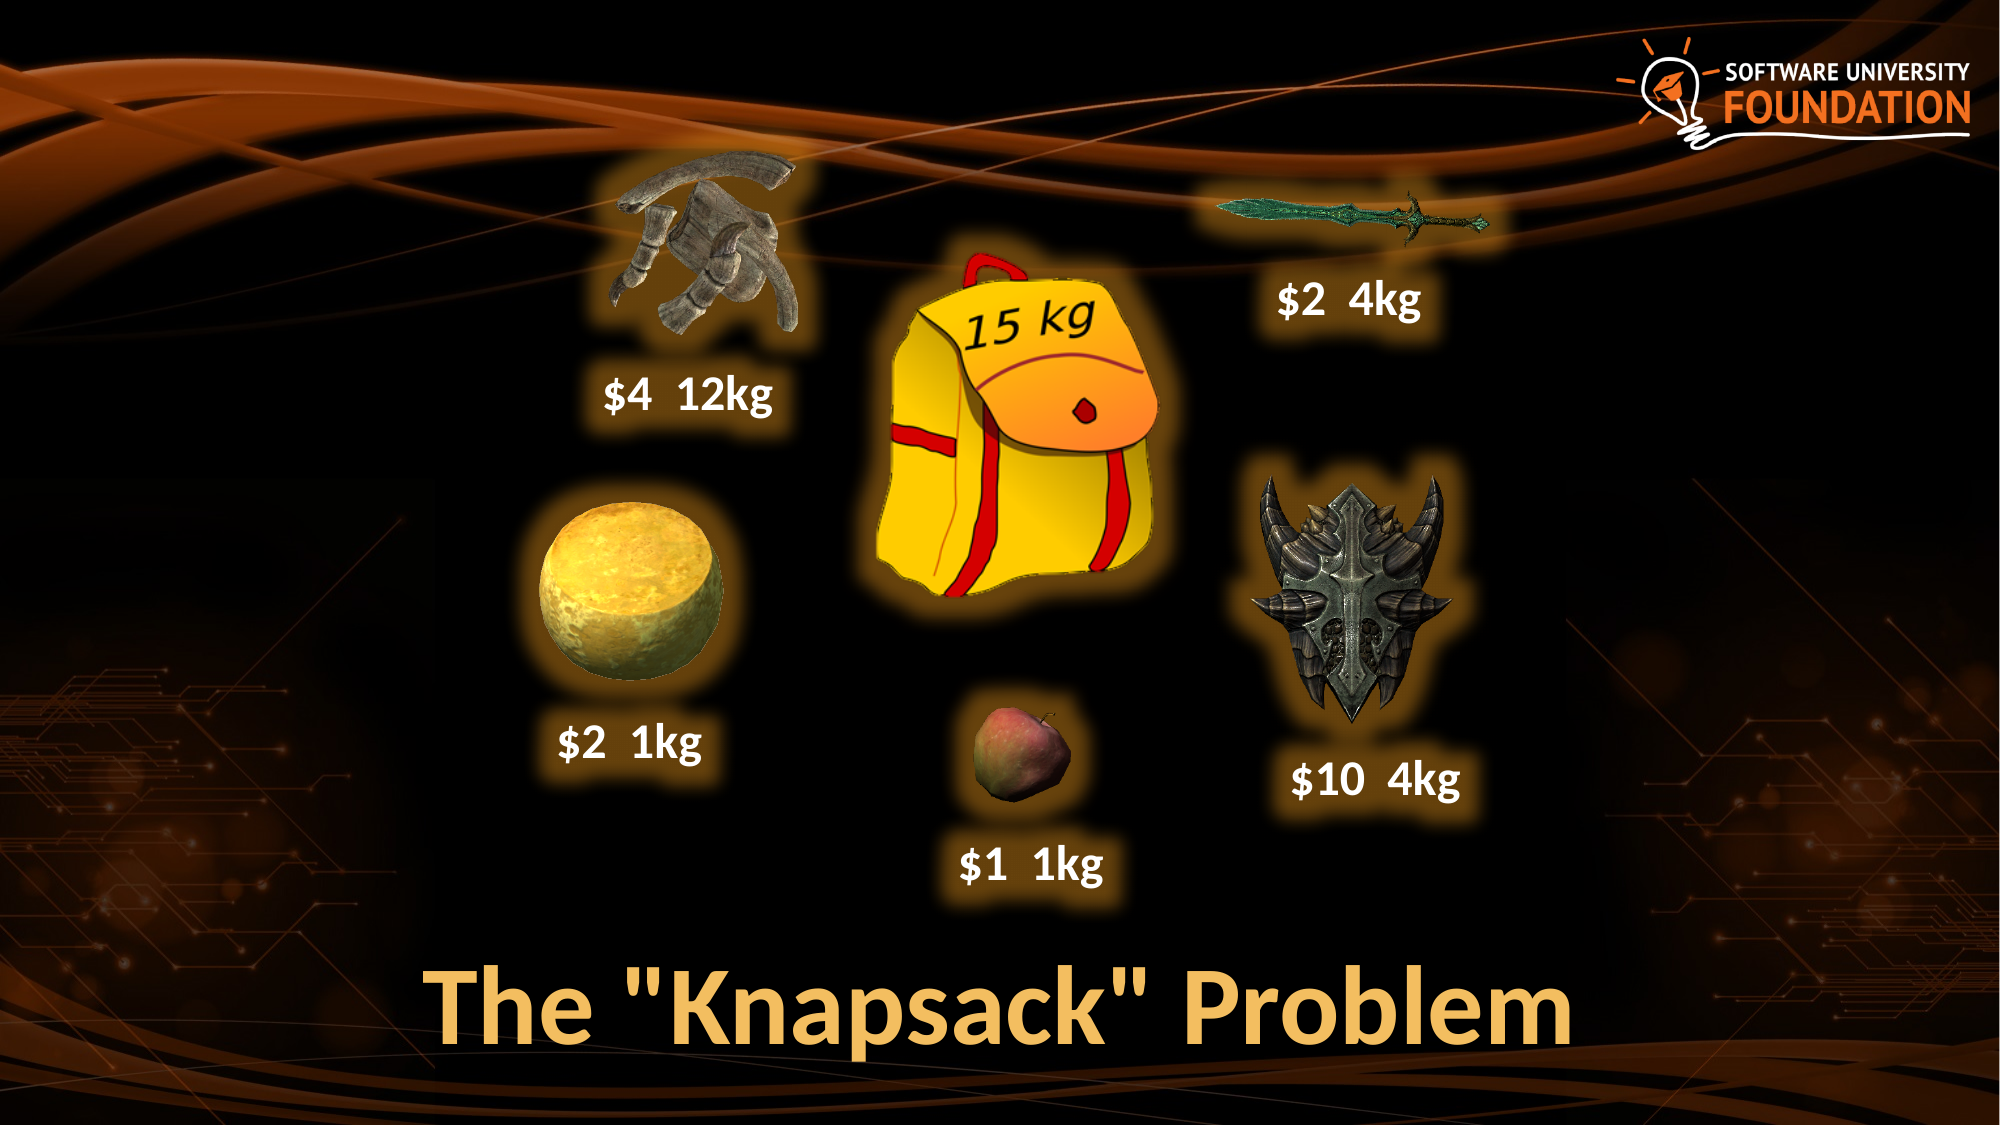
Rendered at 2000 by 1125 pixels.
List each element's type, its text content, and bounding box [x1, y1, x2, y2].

picture [0, 0, 2000, 1125]
title The "Knapsack" Problem [149, 940, 1850, 1075]
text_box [537, 99, 1490, 891]
